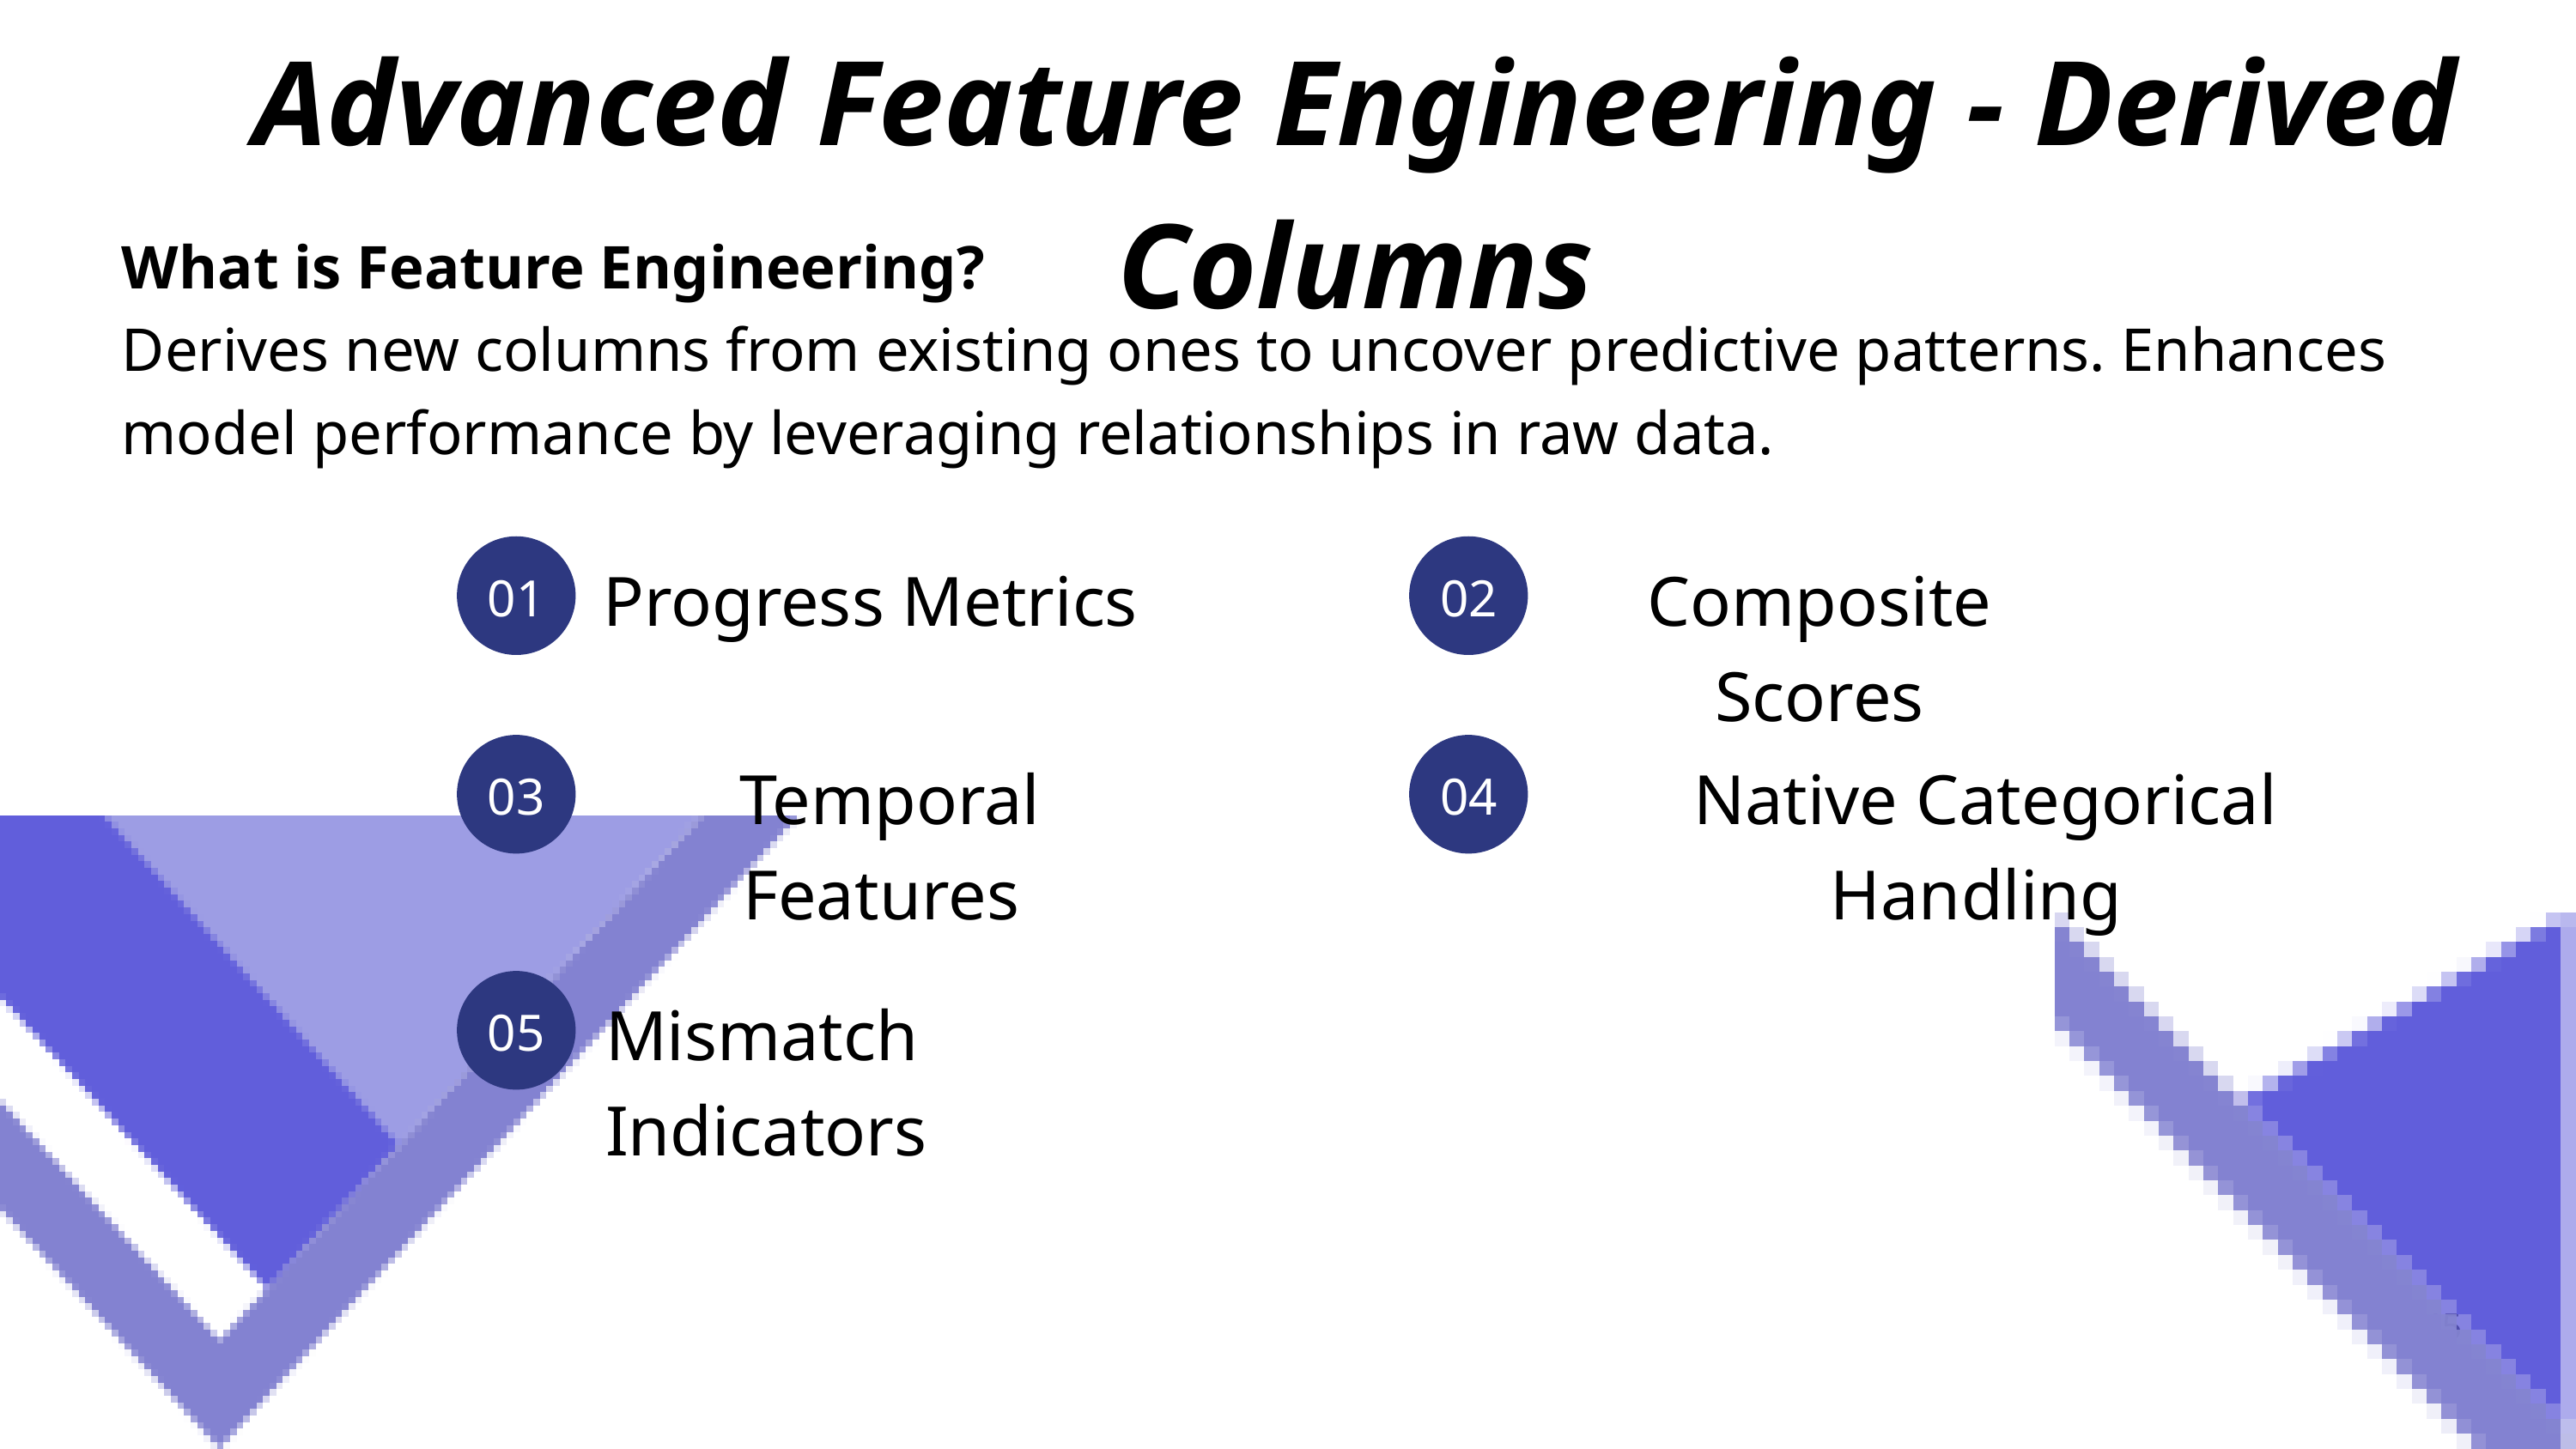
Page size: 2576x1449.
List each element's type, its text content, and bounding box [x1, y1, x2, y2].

text_box [2054, 912, 2576, 1449]
text_box Native Categorical Handling [1562, 743, 2409, 934]
text_box Progress Metrics [580, 544, 1179, 640]
text_box [0, 815, 804, 1449]
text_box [456, 734, 576, 854]
text_box Temporal Features [614, 743, 1166, 934]
text_box What is Feature Engineering? Derives new columns from existing ones to uncover predictive patterns. Enhances model performance by leveraging relationships in raw data. [121, 218, 2538, 547]
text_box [1408, 734, 1528, 854]
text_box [456, 970, 576, 1090]
text_box Advanced Feature Engineering - Derived Columns [234, 5, 2476, 218]
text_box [1408, 536, 1528, 656]
text_box Composite Scores [1553, 544, 2087, 736]
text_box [456, 536, 576, 656]
text_box Mismatch Indicators [605, 979, 1218, 1170]
